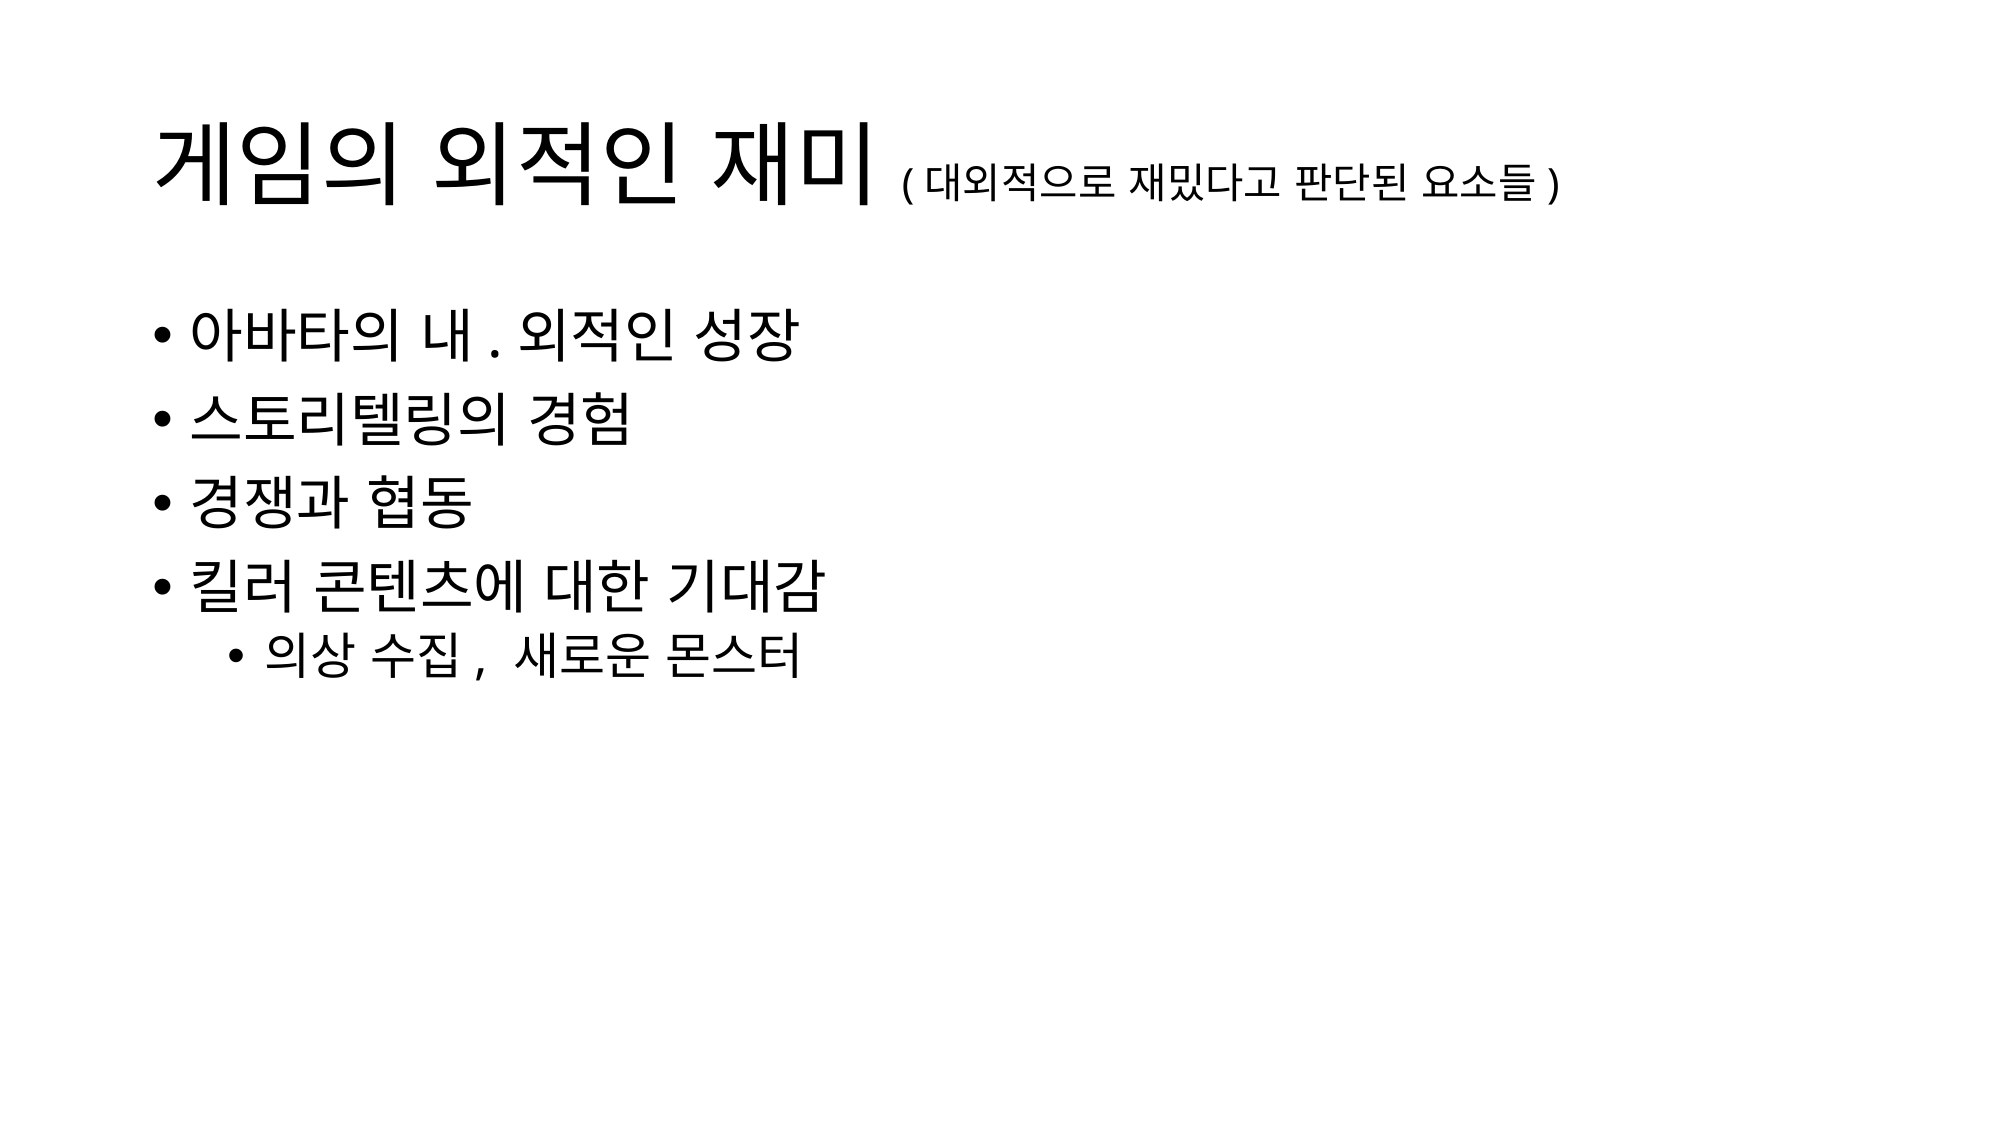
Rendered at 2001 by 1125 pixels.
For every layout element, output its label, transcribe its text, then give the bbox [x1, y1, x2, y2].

title 게임의 외적인 재미(대외적으로 재밌다고 판단된 요소들) [137, 59, 1863, 278]
list 아바타의 내.외적인 성장 스토리텔링의 경험 경쟁과 협동 킬러 콘텐츠에 대한 기대감 의상 수집, 새로운 몬스터 [137, 299, 1863, 1014]
